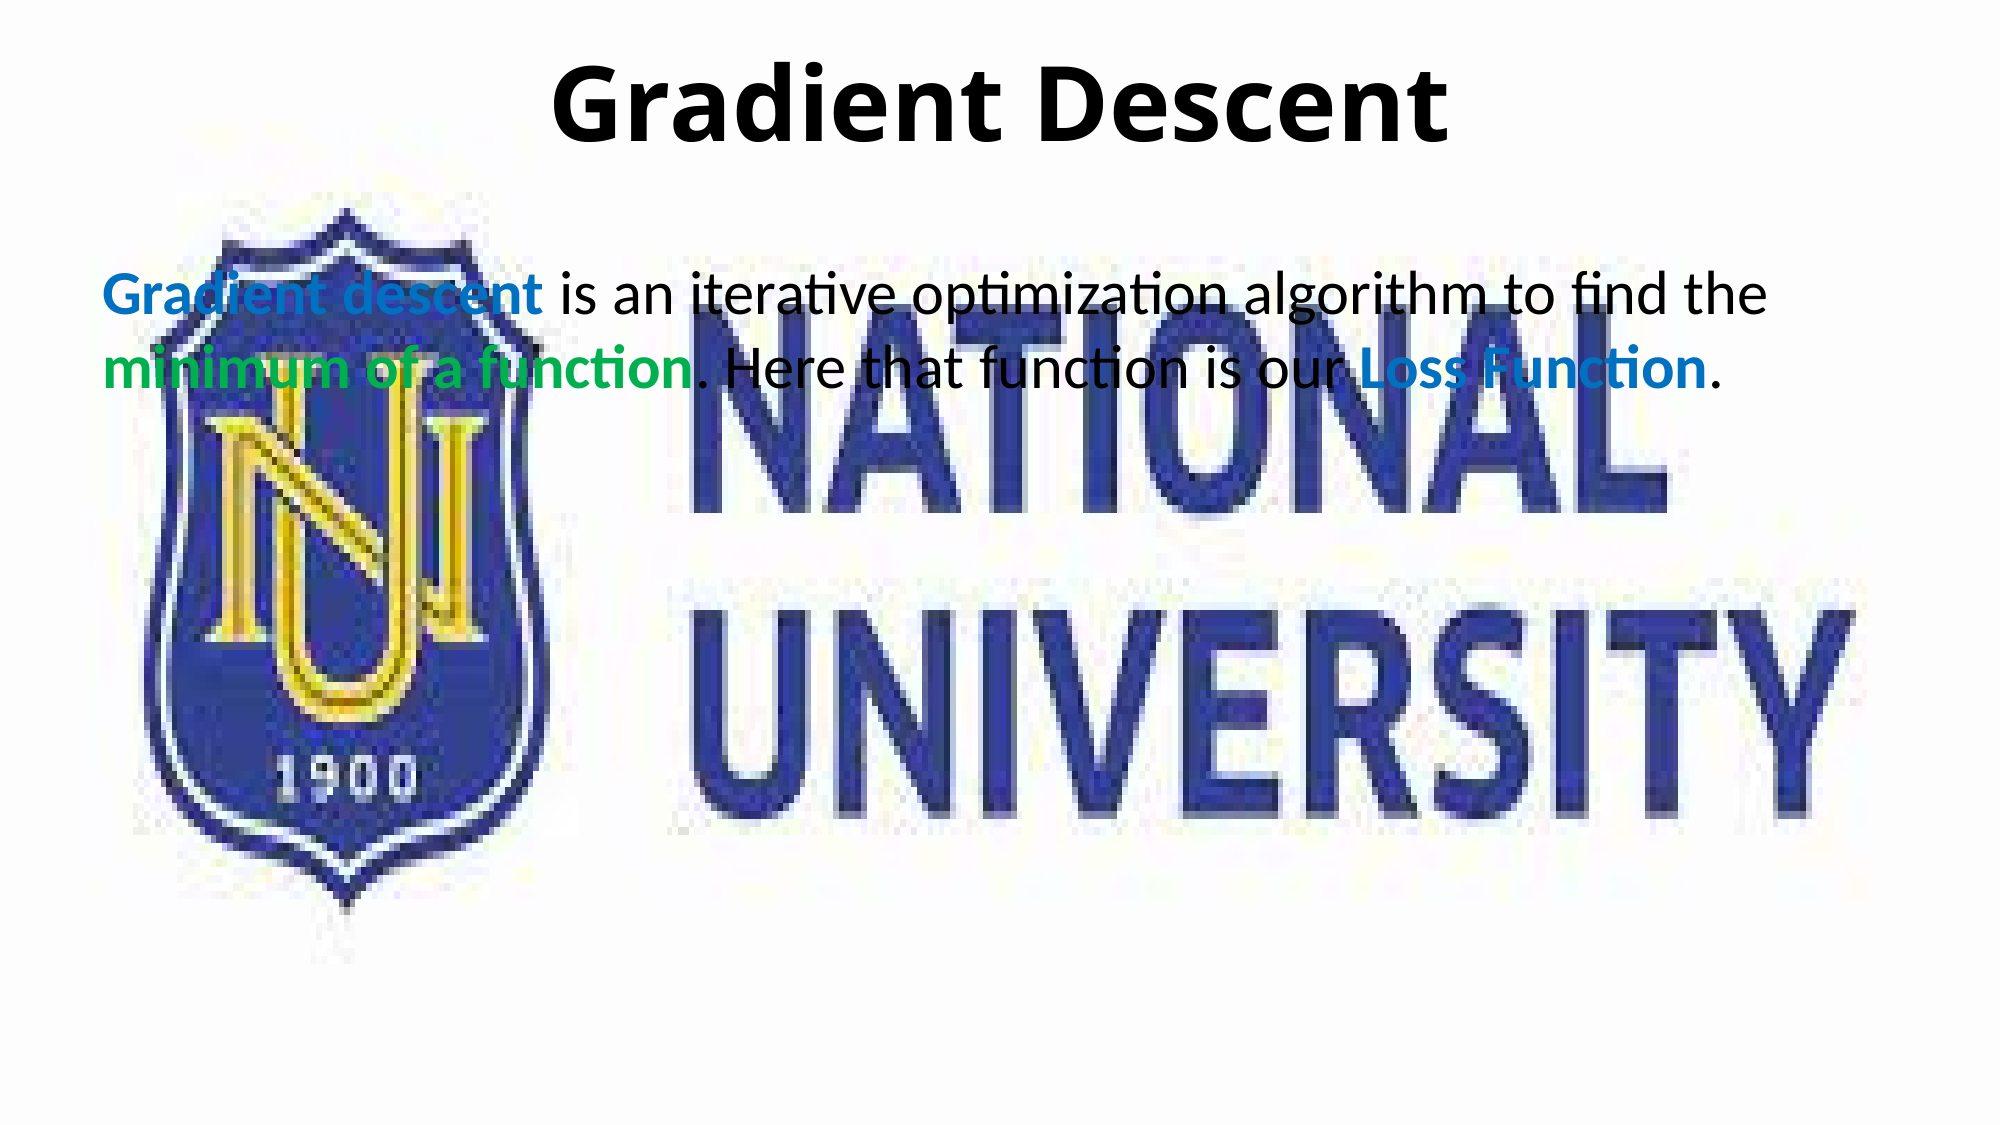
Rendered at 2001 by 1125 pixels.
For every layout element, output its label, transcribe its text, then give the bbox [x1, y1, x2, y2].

picture [0, 0, 2000, 1125]
text_box Gradient descent is an iterative optimization algorithm to find the minimum of a function. Here that function is our Loss Function. [87, 244, 1913, 409]
title Gradient Descent [75, 53, 1925, 172]
